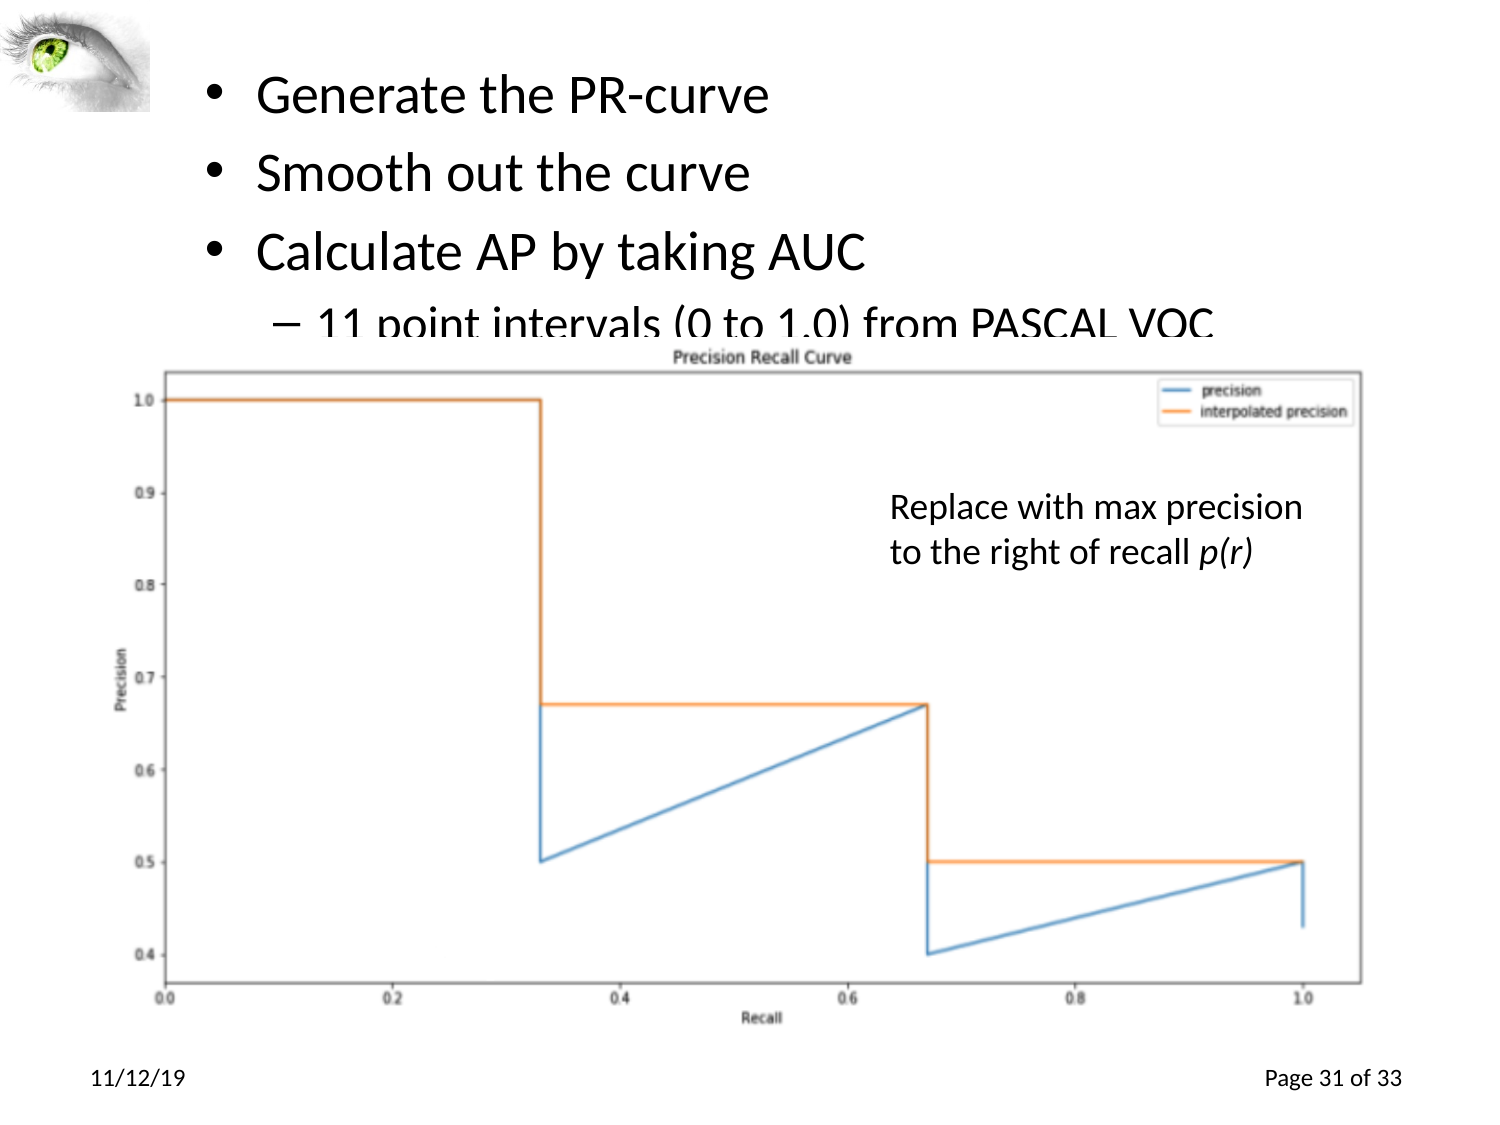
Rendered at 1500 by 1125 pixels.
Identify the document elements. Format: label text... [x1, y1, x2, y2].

list Generate the PR-curve Smooth out the curve Calculate AP by taking AUC 11 point intervals (0 to 1.0) from PASCAL VOC [189, 50, 1413, 363]
picture [0, 0, 150, 112]
picture [87, 337, 1392, 1032]
